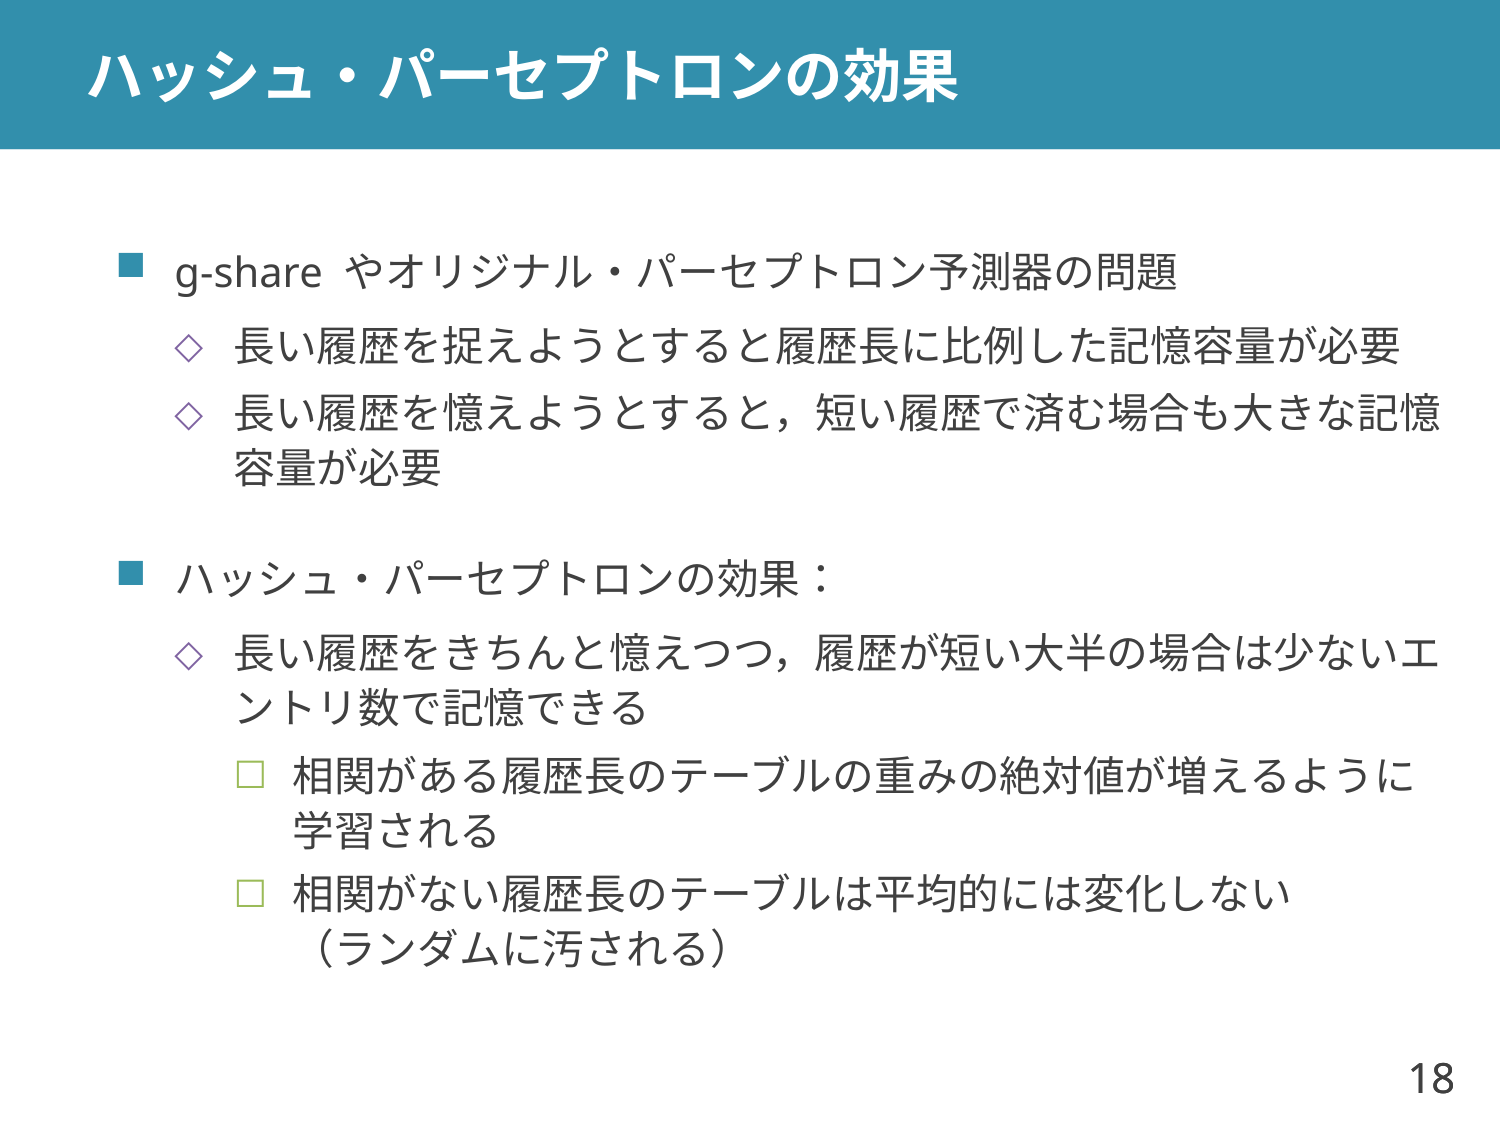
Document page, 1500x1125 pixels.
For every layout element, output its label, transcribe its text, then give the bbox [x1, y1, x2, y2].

list g-share やオリジナル・パーセプトロン予測器の問題 長い履歴を捉えようとすると履歴長に比例した記憶容量が必要 長い履歴を憶えようとすると，短い履歴で済む場合も大きな記憶容量が必要 ハッシュ・パーセプトロンの効果： 長い履歴をきちんと憶えつつ，履歴が短い大半の場合は少ないエントリ数で記憶できる 相関がある履歴長のテーブルの重みの絶対値が増えるように学習される 相関がない履歴長のテーブルは平均的には変化しない （ランダムに汚される） [100, 178, 1459, 1036]
title ハッシュ・パーセプトロンの効果 [70, 0, 1500, 150]
